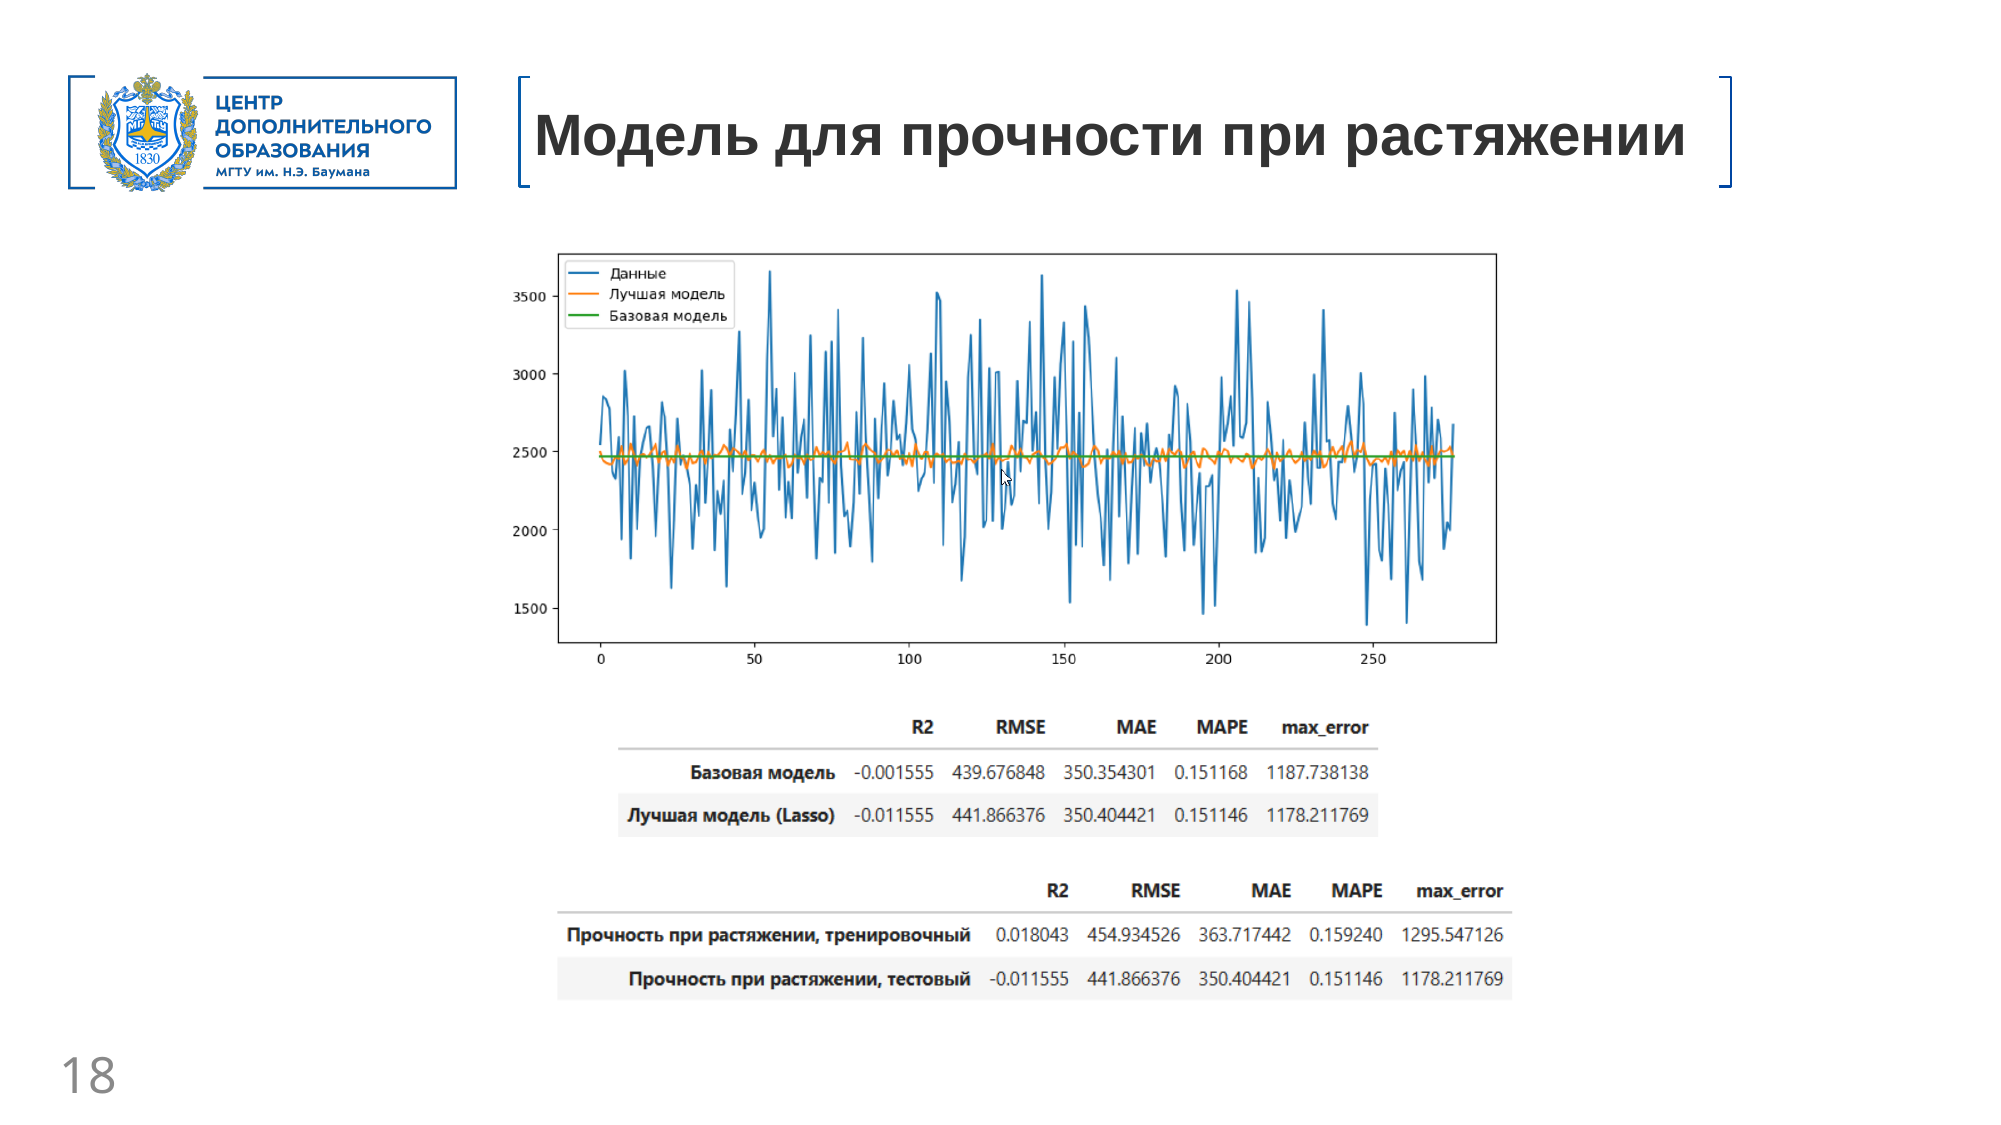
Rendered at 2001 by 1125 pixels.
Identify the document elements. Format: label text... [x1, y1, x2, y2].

picture [68, 73, 457, 192]
picture [555, 876, 1516, 1007]
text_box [519, 76, 1945, 187]
picture [497, 248, 1503, 672]
picture [617, 710, 1382, 838]
slide_number 18 [44, 1055, 139, 1101]
